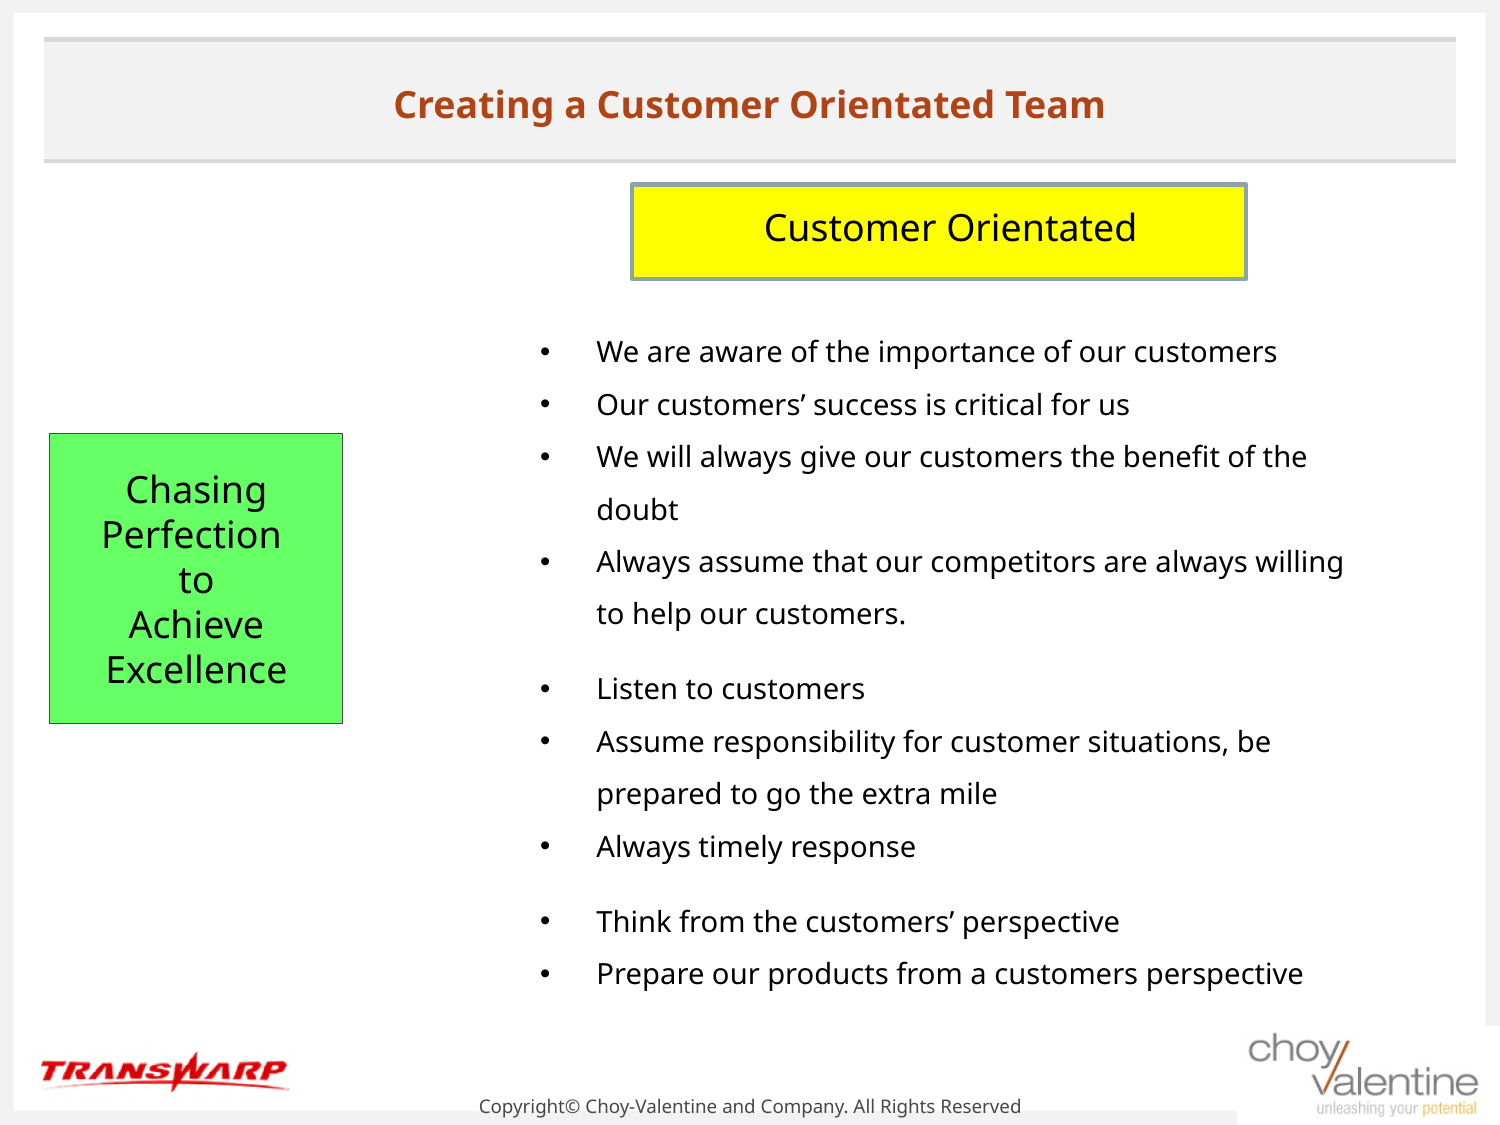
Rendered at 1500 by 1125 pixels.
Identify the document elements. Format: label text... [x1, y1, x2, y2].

text_box Chasing Perfection to Achieve Excellence [49, 433, 343, 724]
text_box [630, 182, 1248, 196]
title Creating a Customer Orientated Team [49, 44, 1451, 163]
picture [0, 0, 1500, 1125]
text_box Customer Orientated We are aware of the importance of our customers Our customers’ success is critical for us We will always give our customers the benefit of the doubt Always assume that our competitors are always willing to help our customers. Listen to customers Assume responsibility for customer situations, be prepared to go the extra mile Always timely response Think from the customers’ perspective Prepare our products from a customers perspective [525, 196, 1376, 1125]
